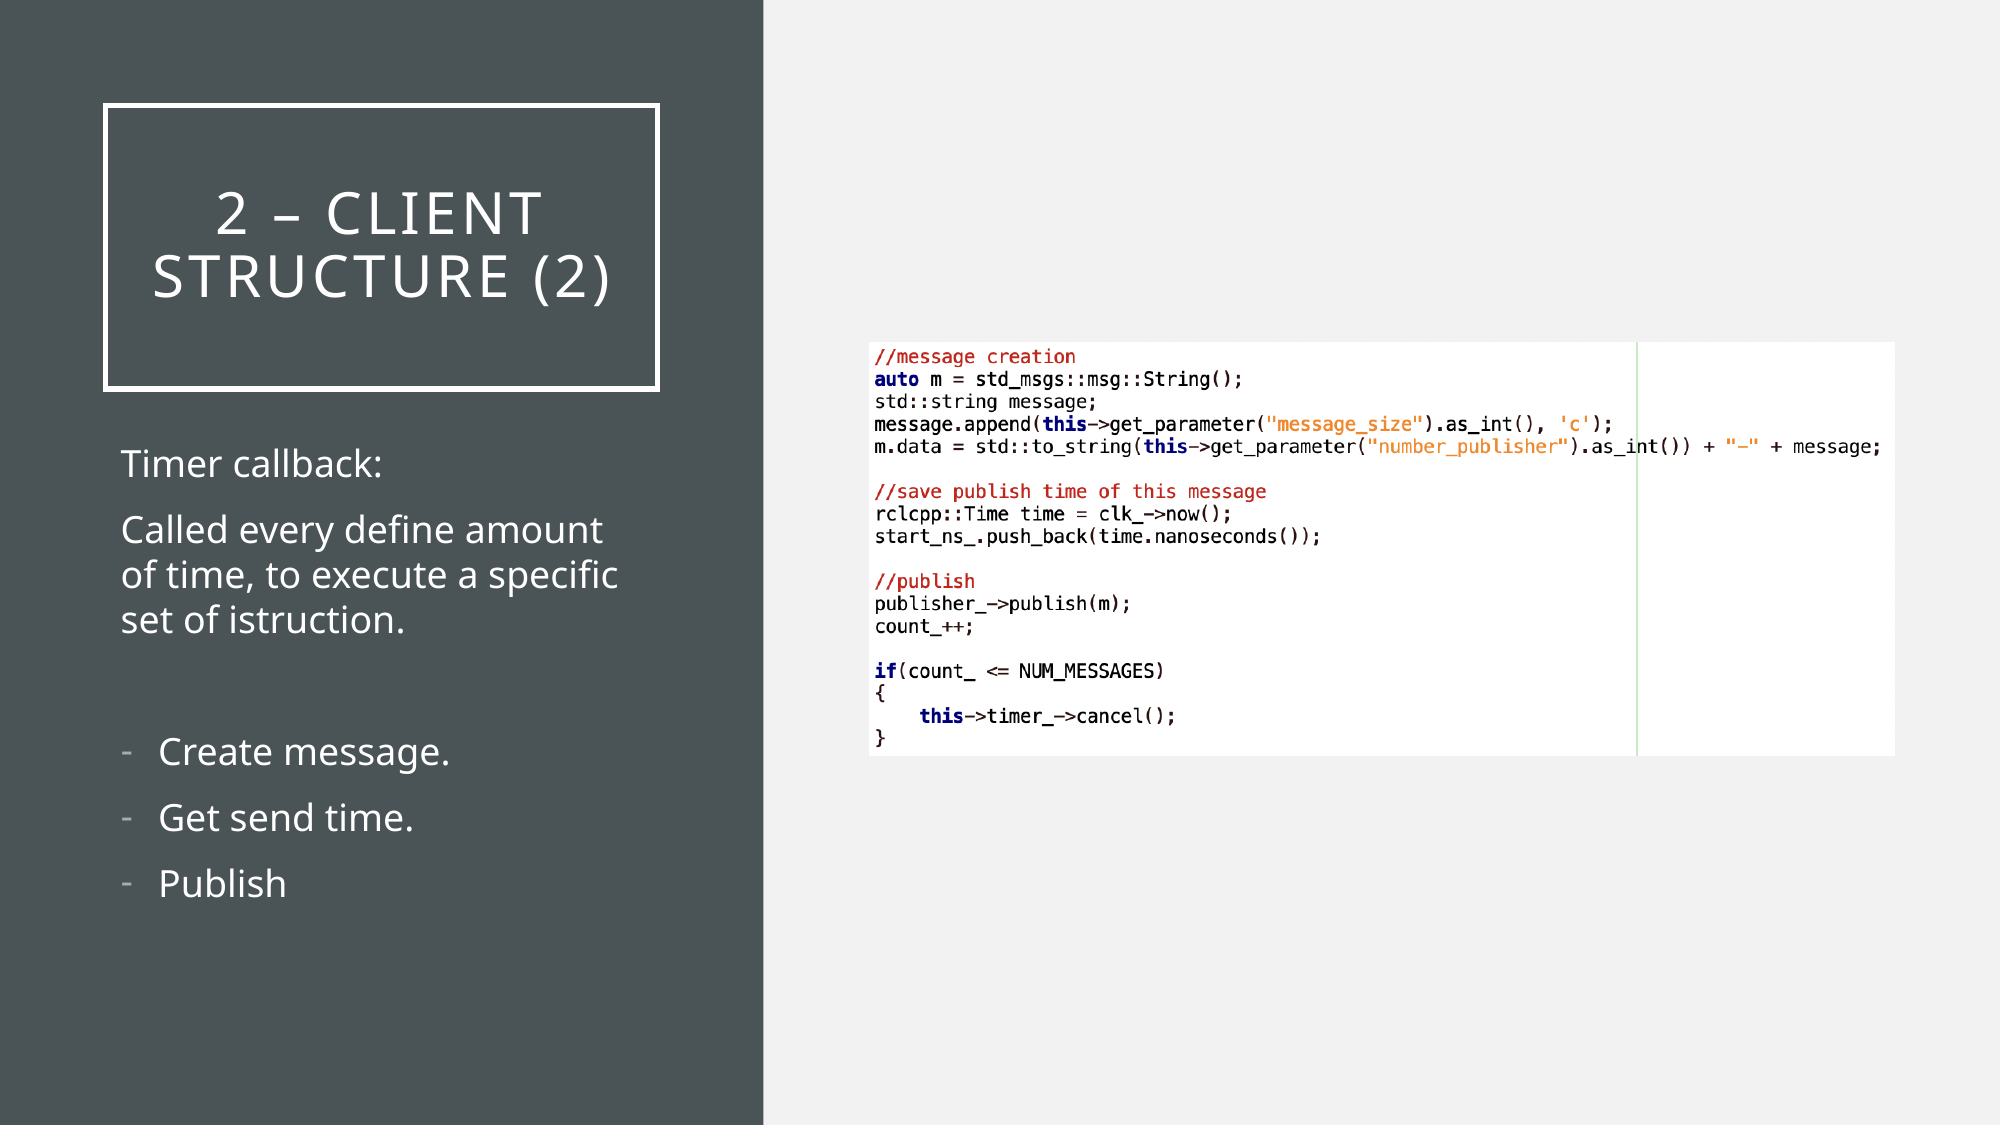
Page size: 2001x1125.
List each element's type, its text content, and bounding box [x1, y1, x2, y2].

text_box [764, 0, 2000, 1125]
list Timer callback: Called every define amount of time, to execute a specific set of istruction. Create message. Get send time. Publish [105, 432, 658, 994]
text_box [0, 0, 764, 1125]
picture [869, 342, 1895, 756]
title 2 – CLIENT STRUCTURE (2) [103, 103, 660, 392]
